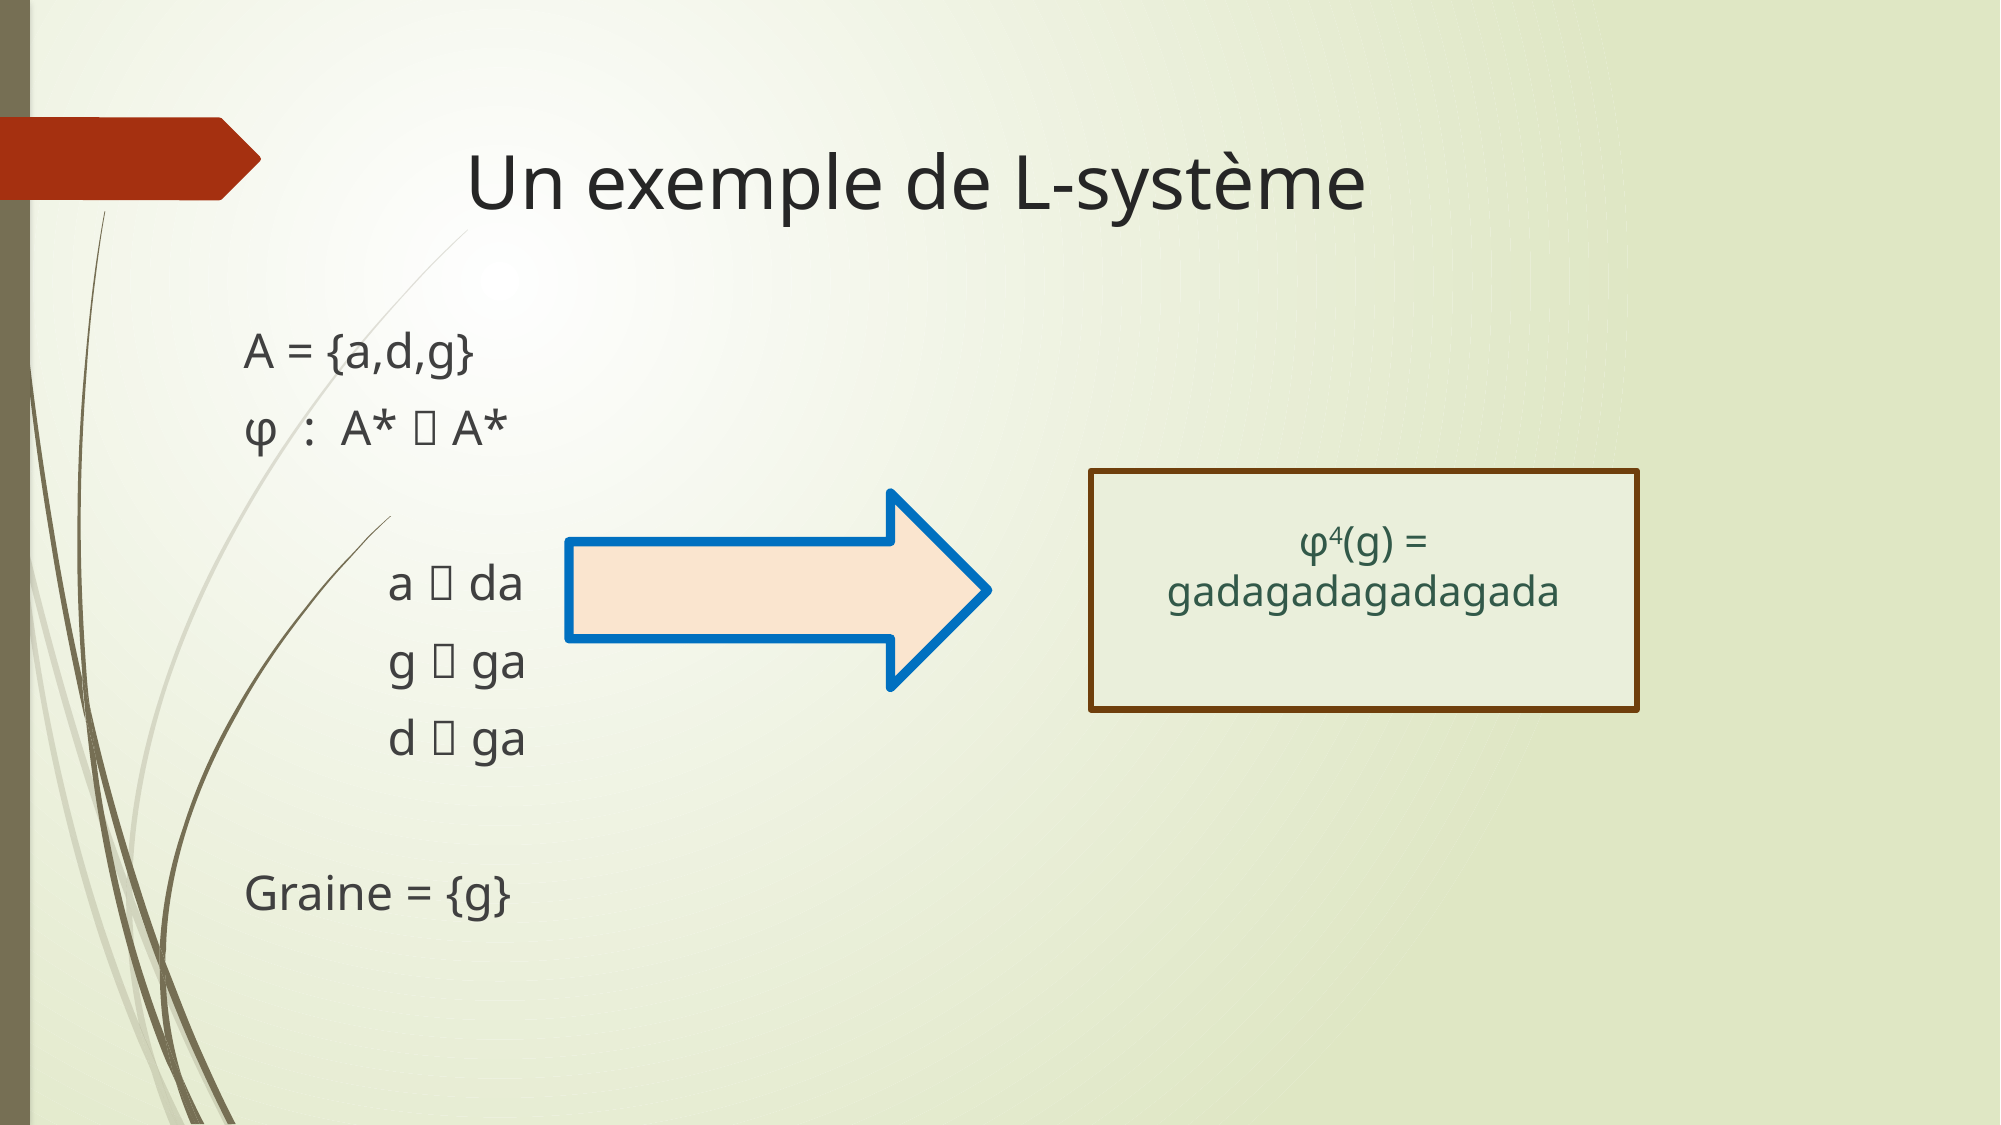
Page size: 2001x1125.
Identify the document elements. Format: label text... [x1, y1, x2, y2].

text_box Un exemple de L-système [450, 127, 1913, 338]
text_box [569, 491, 989, 689]
text_box φ4(g) = gadagadagadagada [1089, 470, 1638, 711]
text_box A = {a,d,g} φ : A*  A* a  da g  ga d  ga Graine = {g} [228, 312, 569, 933]
